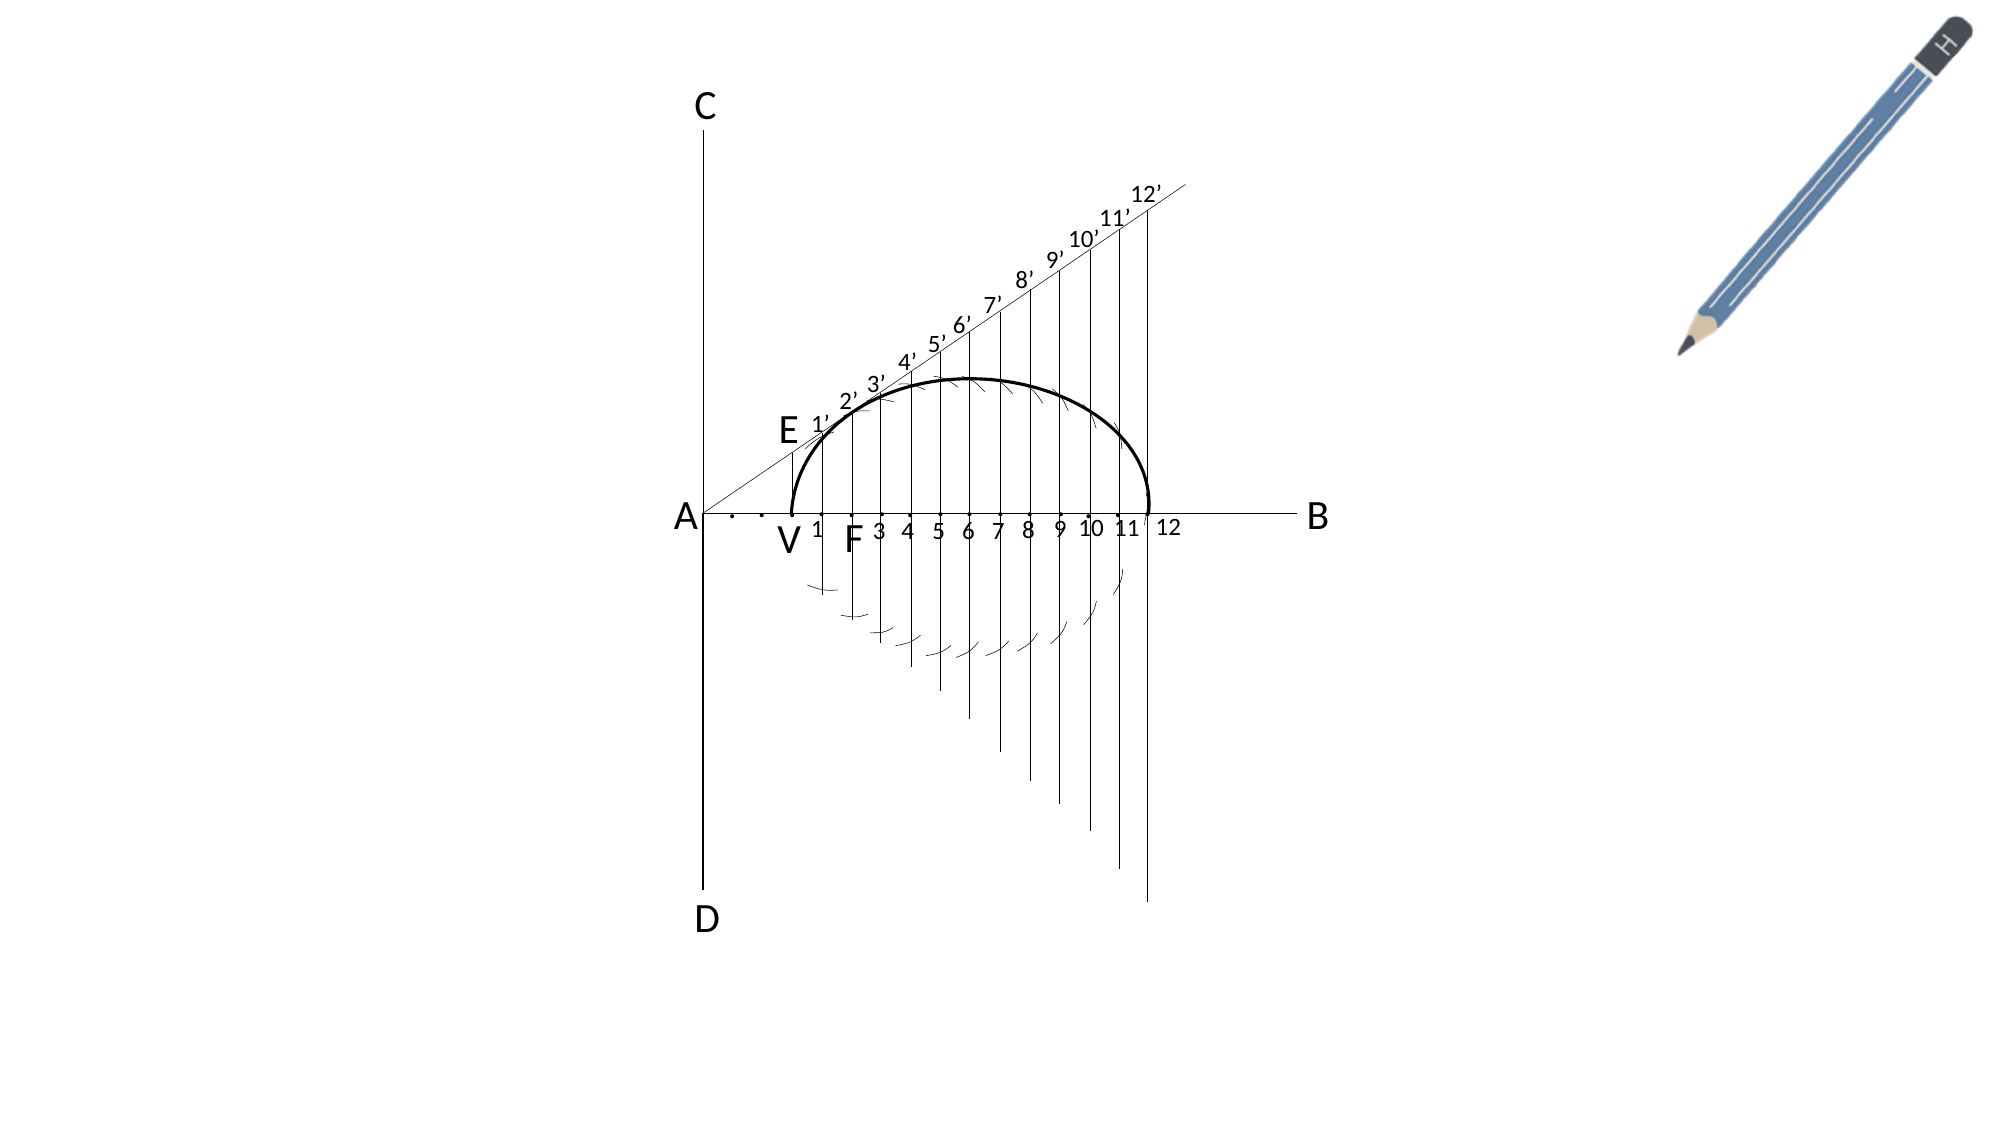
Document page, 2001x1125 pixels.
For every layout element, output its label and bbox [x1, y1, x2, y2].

text_box [658, 70, 1339, 949]
picture [1605, 3, 2001, 365]
